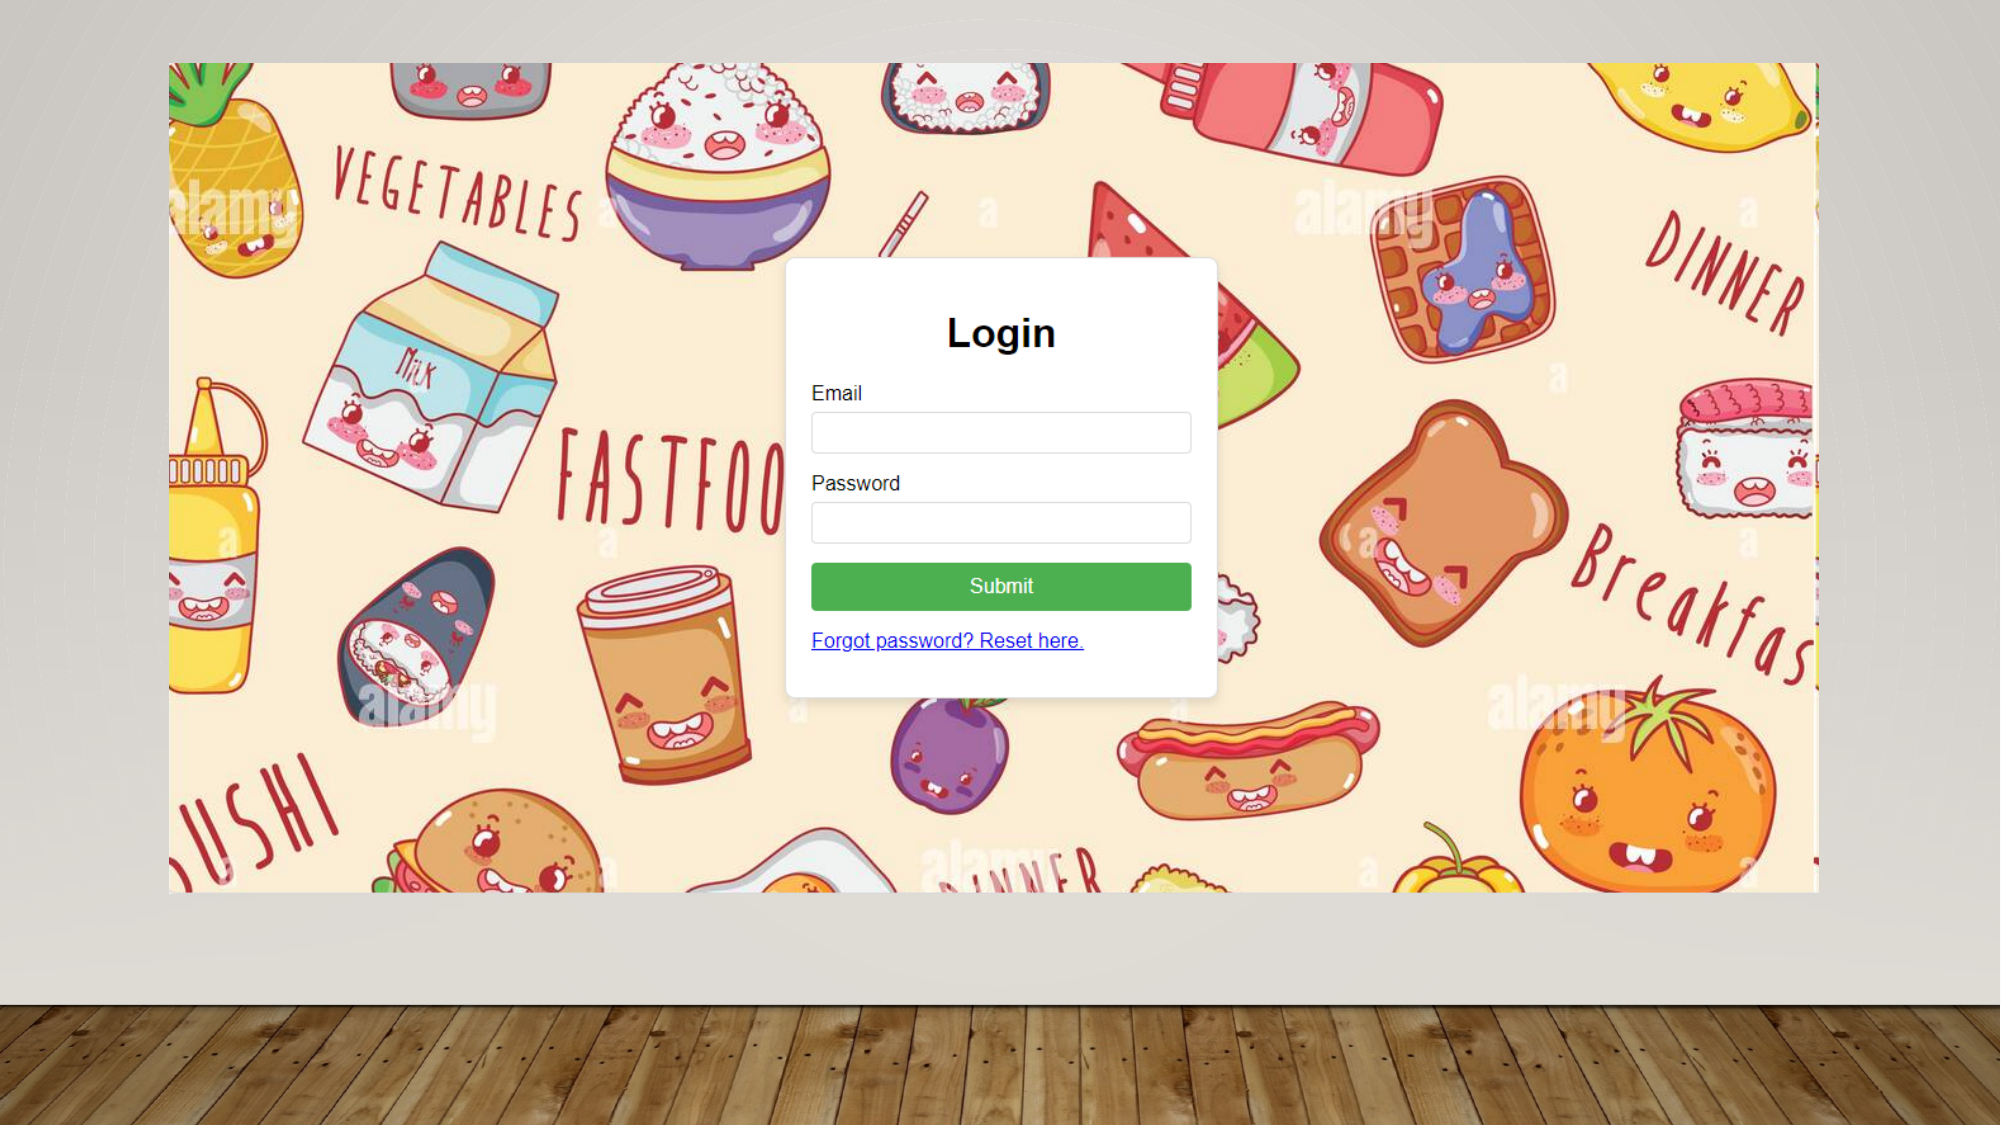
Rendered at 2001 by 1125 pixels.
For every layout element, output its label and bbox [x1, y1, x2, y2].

picture [0, 1005, 2000, 1125]
picture [168, 63, 1820, 894]
